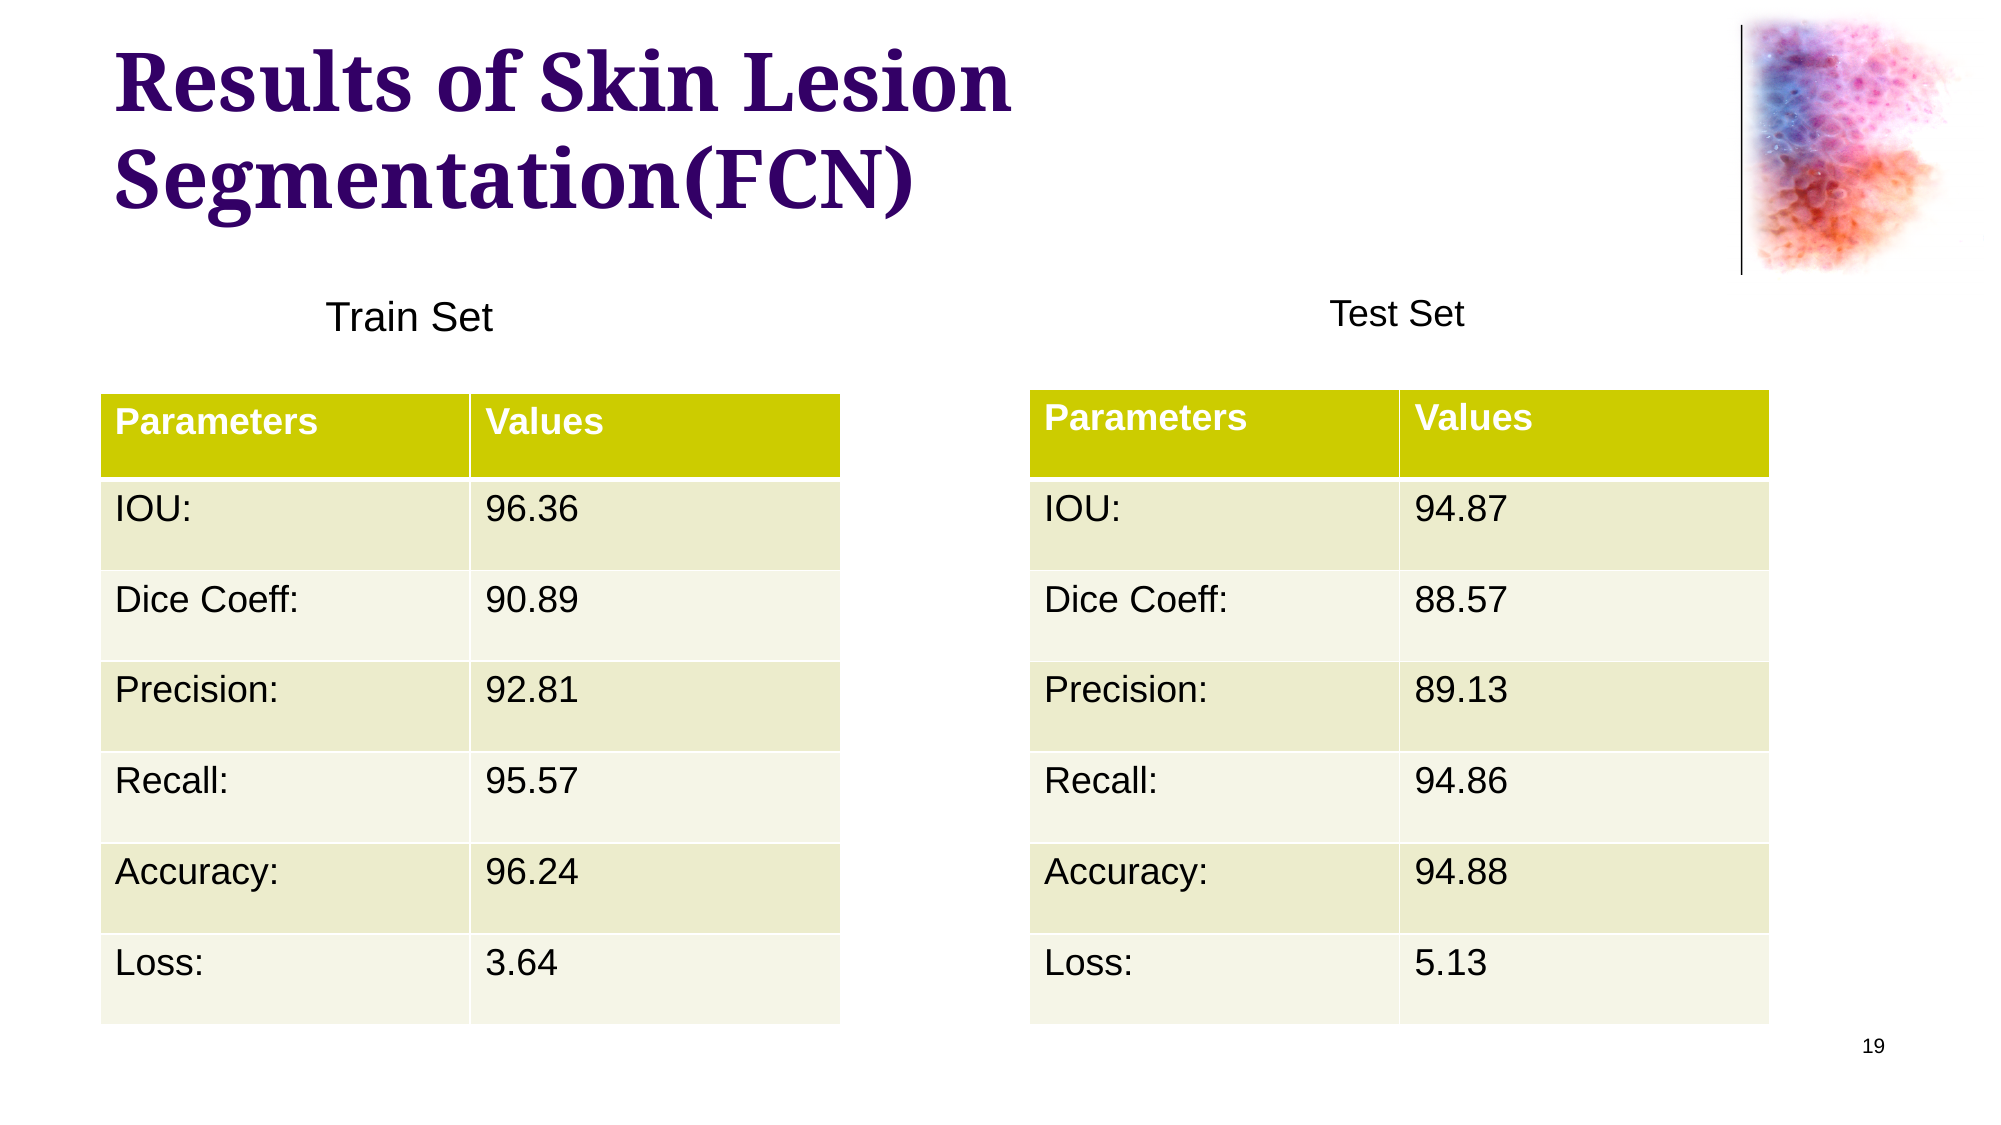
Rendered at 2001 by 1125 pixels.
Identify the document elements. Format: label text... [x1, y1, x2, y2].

table_cell 88.57 [1400, 571, 1769, 661]
table_cell 94.86 [1400, 753, 1769, 842]
table_header Parameters [1030, 390, 1399, 477]
table_cell 95.57 [471, 753, 840, 842]
table_cell Precision: [1030, 662, 1399, 751]
table_cell Precision: [101, 662, 469, 751]
table_cell IOU: [101, 482, 469, 570]
table_cell Loss: [101, 935, 469, 1024]
table_cell 96.36 [471, 482, 840, 570]
title Results of Skin Lesion Segmentation(FCN) [99, 20, 1750, 233]
table_cell Recall: [1030, 753, 1399, 842]
table_cell 3.64 [471, 935, 840, 1024]
table_header Values [471, 394, 840, 477]
table_cell IOU: [1030, 482, 1399, 570]
table_header Values [1400, 390, 1769, 477]
table_cell Recall: [101, 753, 469, 842]
list Train Set [99, 282, 1900, 1006]
slide_number 19 [1433, 1025, 1900, 1100]
table_cell 94.88 [1400, 844, 1769, 933]
table_cell Dice Coeff: [1030, 571, 1399, 661]
table_cell 89.13 [1400, 662, 1769, 751]
table_cell 90.89 [471, 571, 840, 660]
table_cell 5.13 [1400, 935, 1769, 1024]
table_cell Accuracy: [1030, 844, 1399, 933]
table_header Parameters [101, 394, 469, 477]
table_cell Loss: [1030, 935, 1399, 1024]
table_cell 92.81 [471, 662, 840, 751]
table_cell Accuracy: [101, 844, 469, 933]
picture [1727, 7, 1984, 295]
table_cell 94.87 [1400, 482, 1769, 570]
table_cell Dice Coeff: [101, 571, 469, 660]
table_cell 96.24 [471, 844, 840, 933]
text_box Test Set [1314, 281, 1480, 342]
